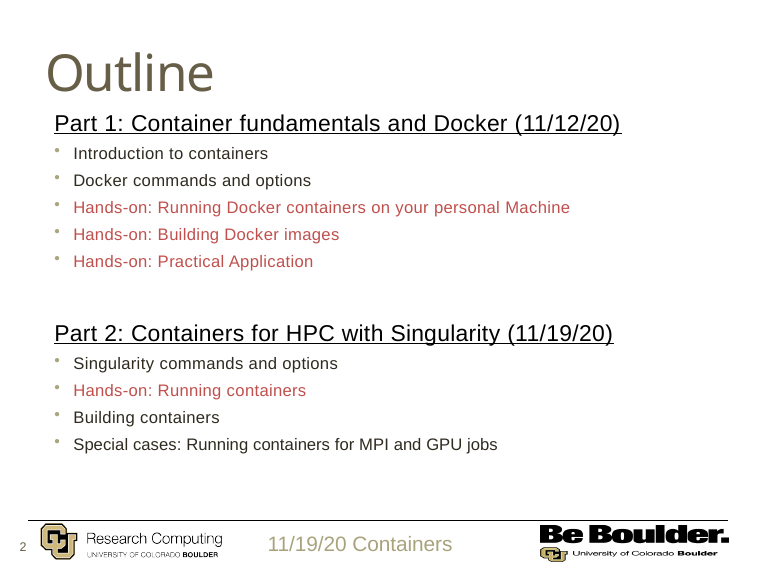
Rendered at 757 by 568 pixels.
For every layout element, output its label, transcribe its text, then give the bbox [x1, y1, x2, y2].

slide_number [265, 530, 489, 556]
text_box Part 1: Container fundamentals and Docker (11/12/20) Introduction to containers Docker commands and options Hands-on: Running Docker containers on your personal Machine Hands-on: Building Docker images Hands-on: Practical Application Part 2: Containers for HPC with Singularity (11/19/20) Singularity commands and options Hands-on: Running containers Building containers Special cases: Running containers for MPI and GPU jobs [53, 101, 703, 484]
title Outline [44, 39, 241, 136]
slide_number 2 [15, 539, 35, 562]
picture [40, 523, 222, 560]
picture [540, 525, 729, 562]
